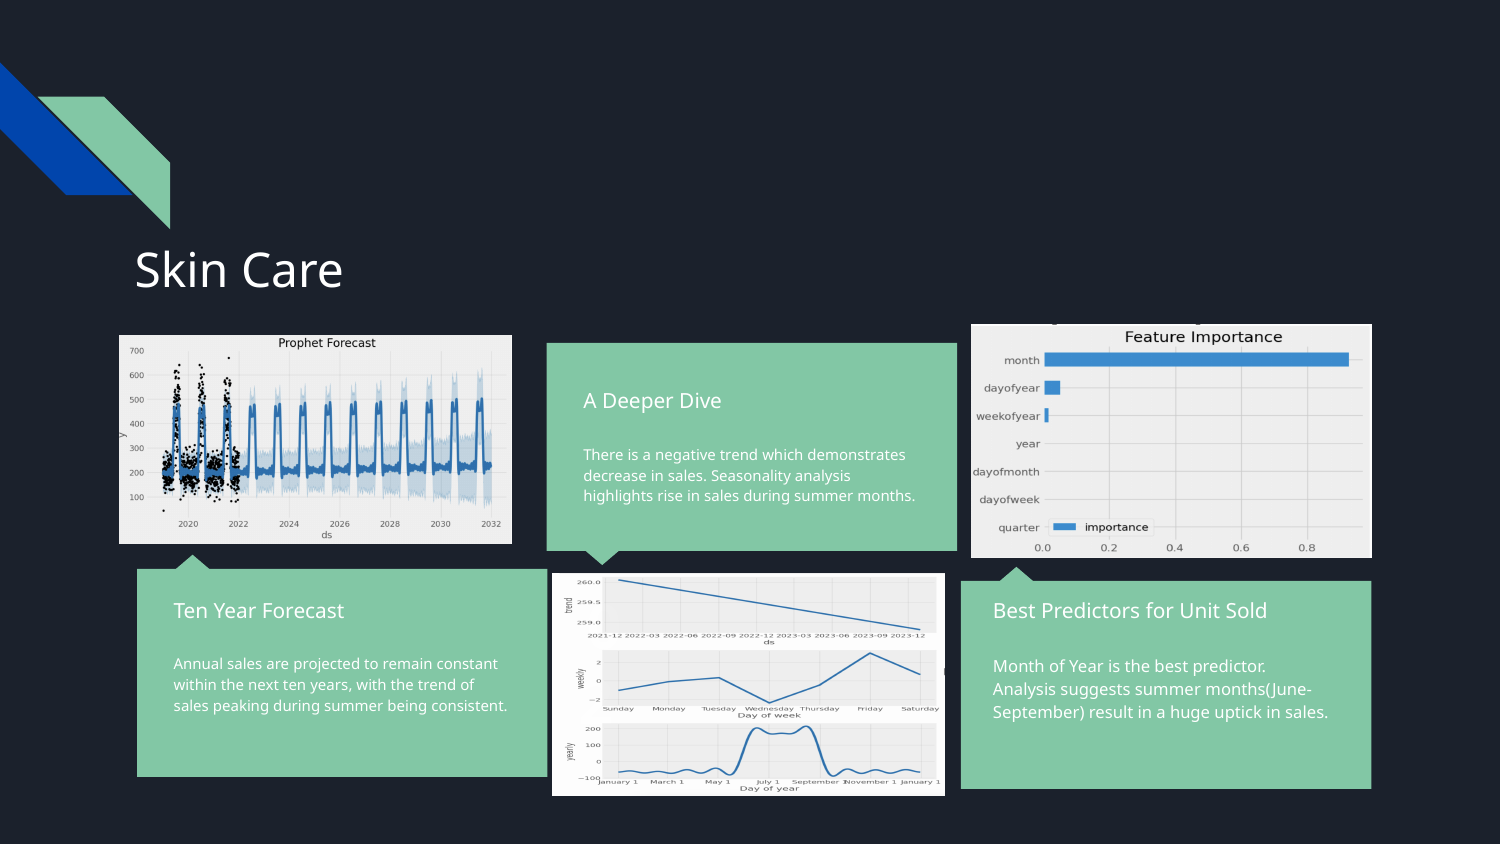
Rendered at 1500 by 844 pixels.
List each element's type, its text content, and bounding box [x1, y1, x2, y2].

title Skin Care [119, 224, 1381, 313]
picture [551, 573, 945, 797]
picture [970, 324, 1372, 559]
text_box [960, 566, 1372, 790]
picture [119, 334, 512, 544]
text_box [546, 342, 958, 566]
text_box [136, 554, 548, 778]
